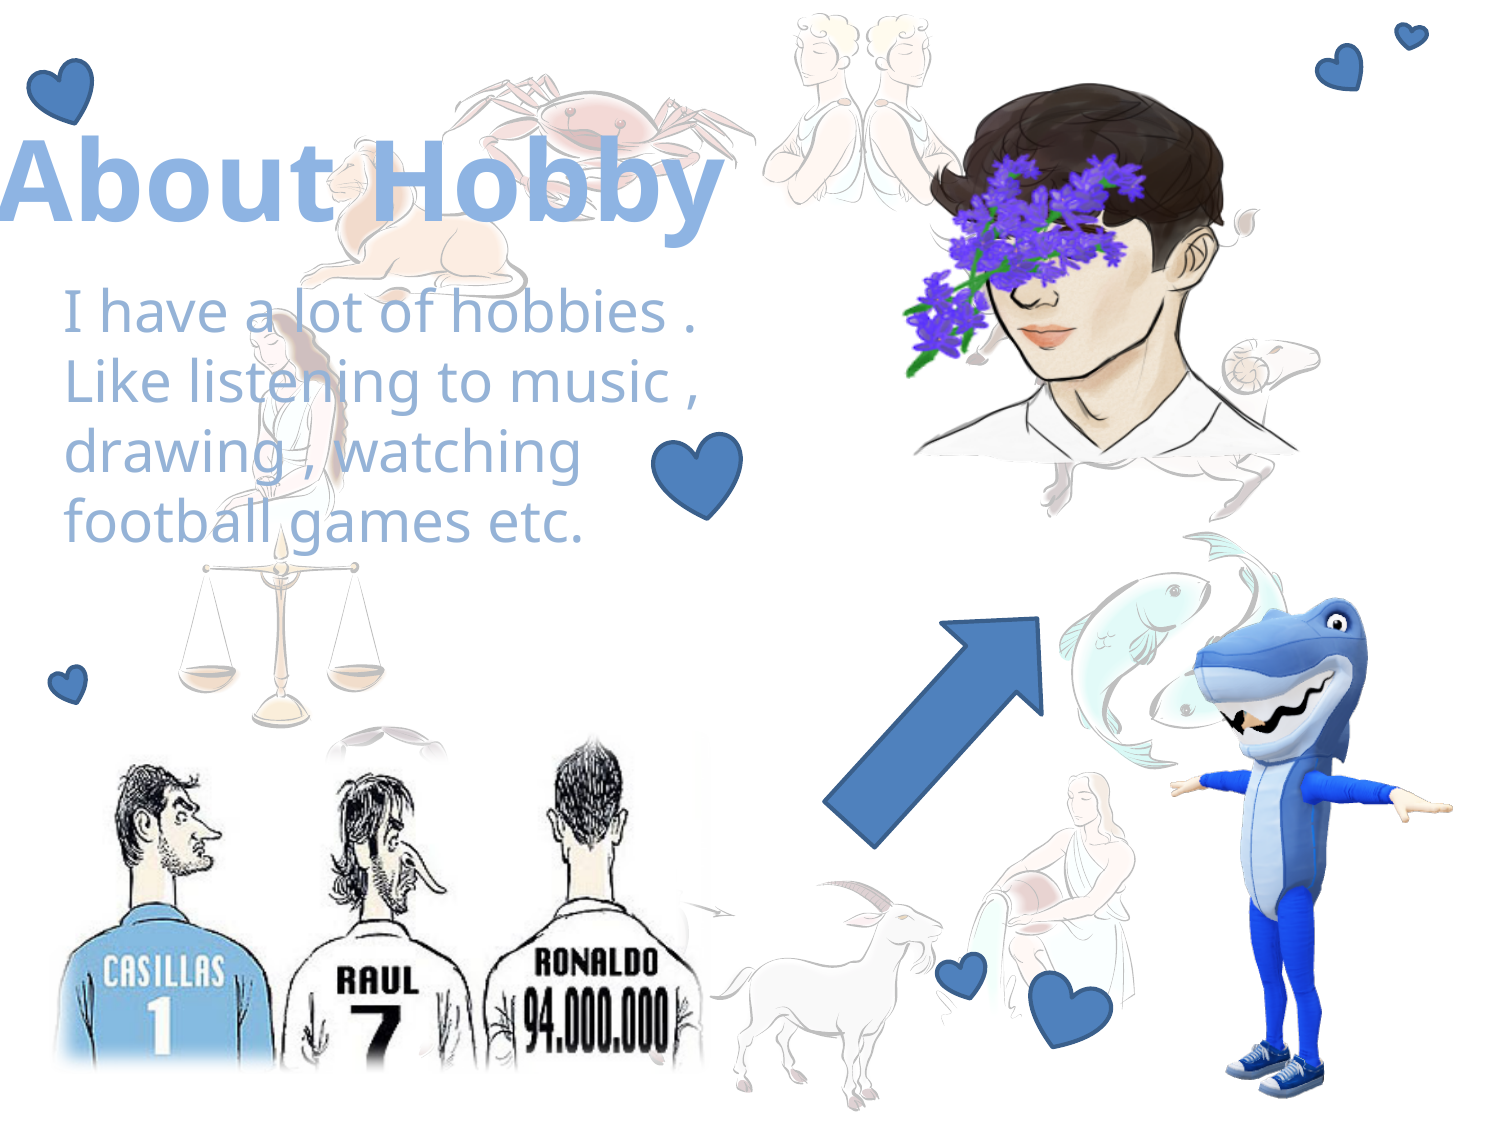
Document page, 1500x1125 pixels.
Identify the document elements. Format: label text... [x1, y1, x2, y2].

text_box [1028, 970, 1096, 1050]
text_box About Hobby [0, 101, 742, 252]
text_box [47, 664, 88, 706]
text_box [650, 431, 743, 521]
text_box [822, 616, 1044, 850]
text_box [26, 58, 95, 126]
picture [749, 0, 1409, 559]
picture [1101, 590, 1459, 1107]
text_box [934, 951, 988, 1001]
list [48, 729, 712, 1076]
text_box [1414, 25, 1429, 49]
list I have a lot of hobbies . Like listening to music , drawing , watching football games etc. [48, 266, 739, 1010]
